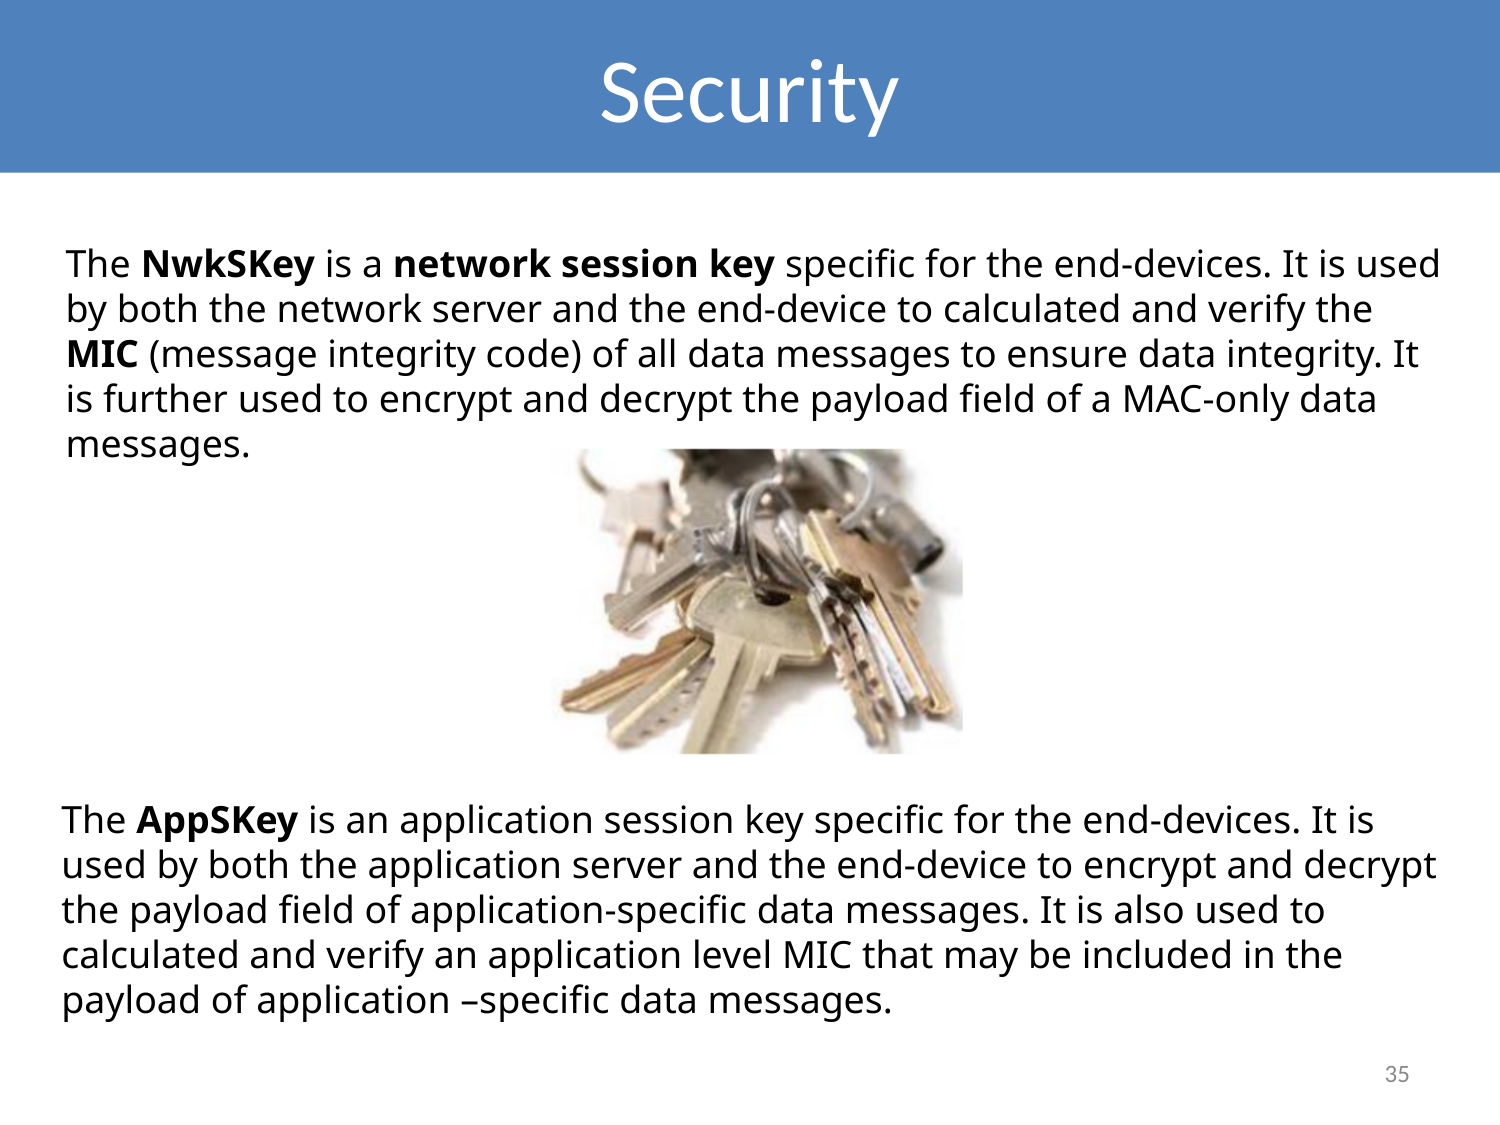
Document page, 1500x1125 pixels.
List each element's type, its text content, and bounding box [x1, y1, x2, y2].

text_box The AppSKey is an application session key specific for the end-devices. It is used by both the application server and the end-device to encrypt and decrypt the payload field of application-specific data messages. It is also used to calculated and verify an application level MIC that may be included in the payload of application –specific data messages. [46, 753, 1476, 1029]
text_box [0, 0, 1500, 175]
title Security [75, 0, 1425, 173]
text_box The NwkSKey is a network session key specific for the end-devices. It is used by both the network server and the end-device to calculated and verify the MIC (message integrity code) of all data messages to ensure data integrity. It is further used to encrypt and decrypt the payload field of a MAC-only data messages. [50, 197, 1469, 473]
picture [526, 442, 974, 760]
slide_number 35 [1074, 1042, 1425, 1103]
